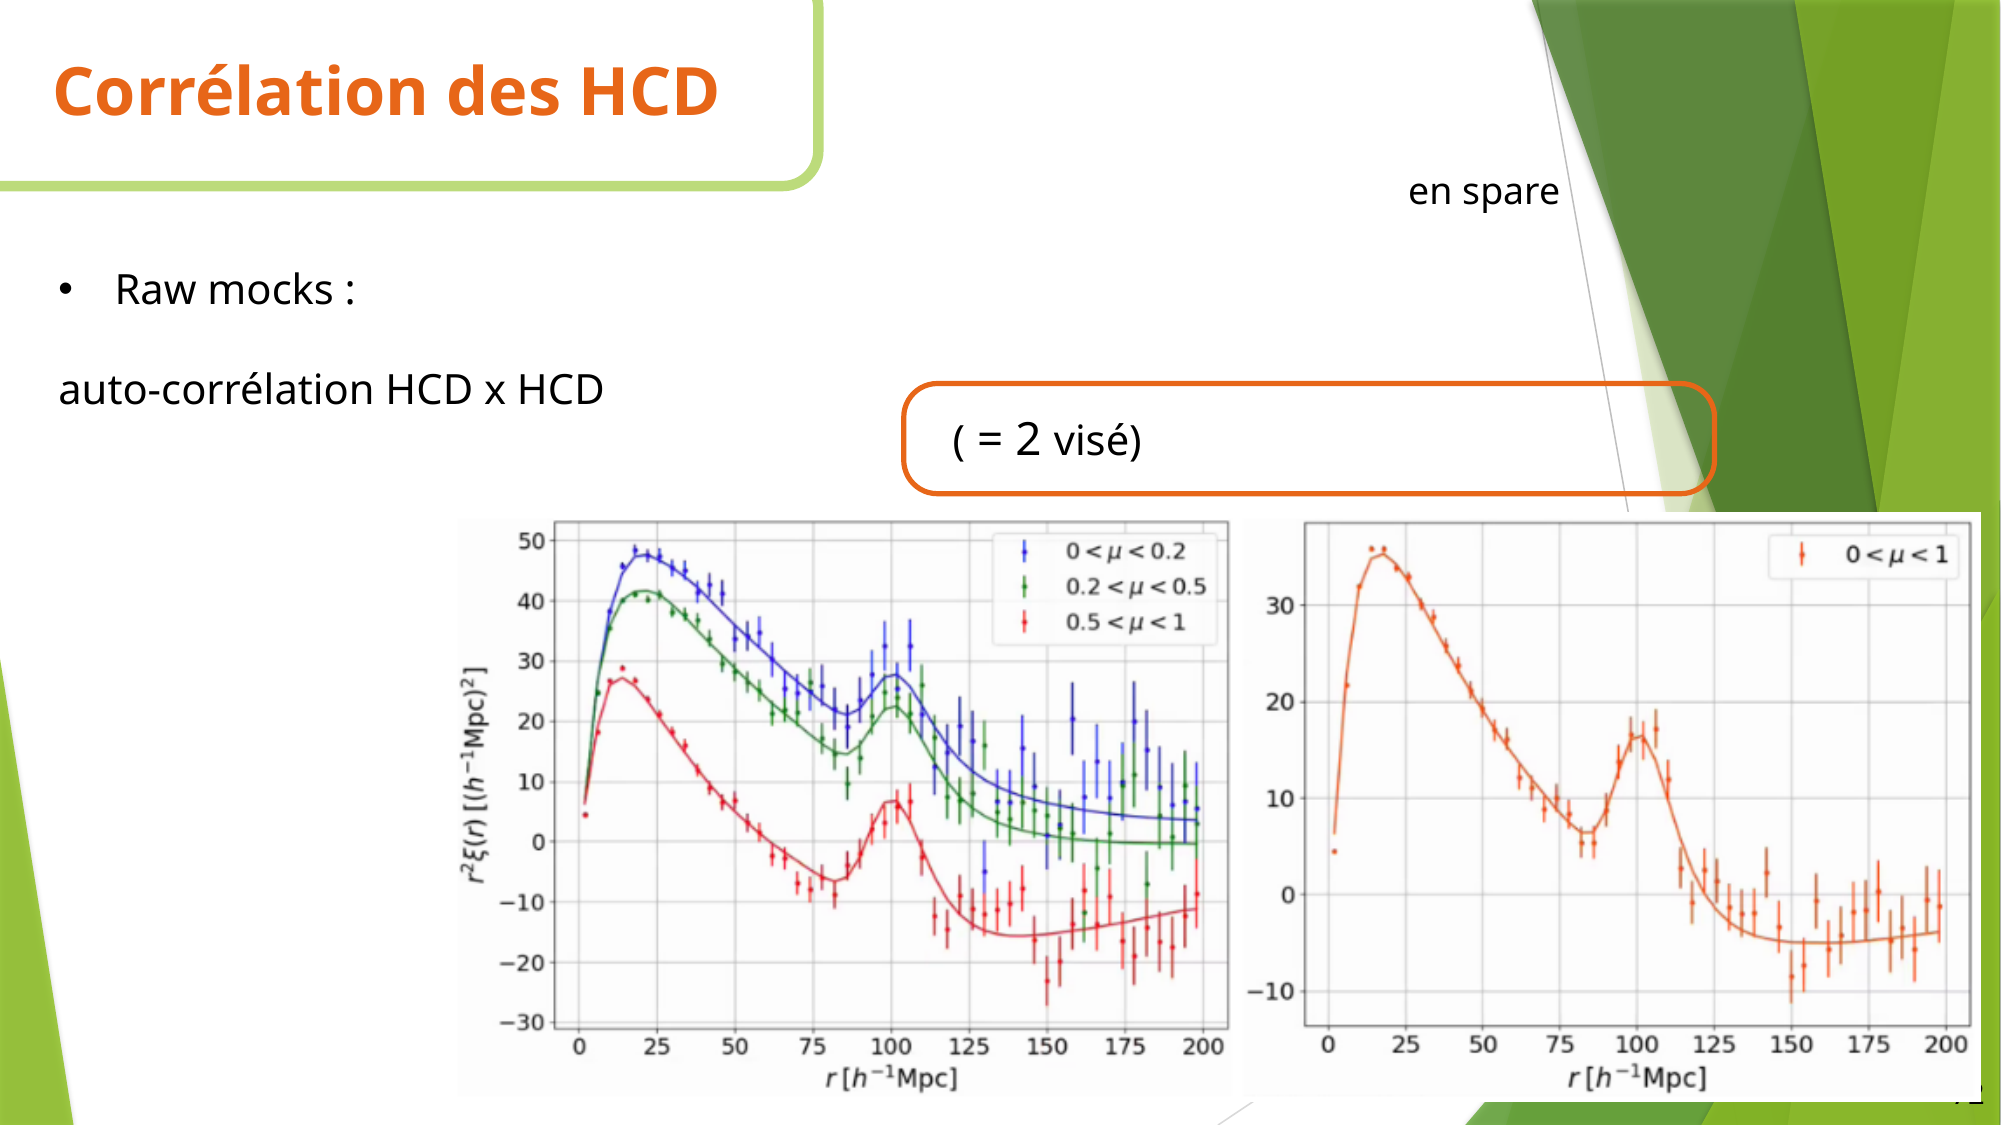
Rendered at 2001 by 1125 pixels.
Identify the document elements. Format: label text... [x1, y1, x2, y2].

text_box Raw mocks : auto-corrélation HCD x HCD [43, 255, 620, 471]
text_box en spare [1393, 159, 1576, 220]
text_box [0, 0, 820, 188]
slide_number 72 [1887, 1065, 2000, 1125]
picture [450, 512, 1981, 1103]
text_box [902, 381, 1717, 496]
